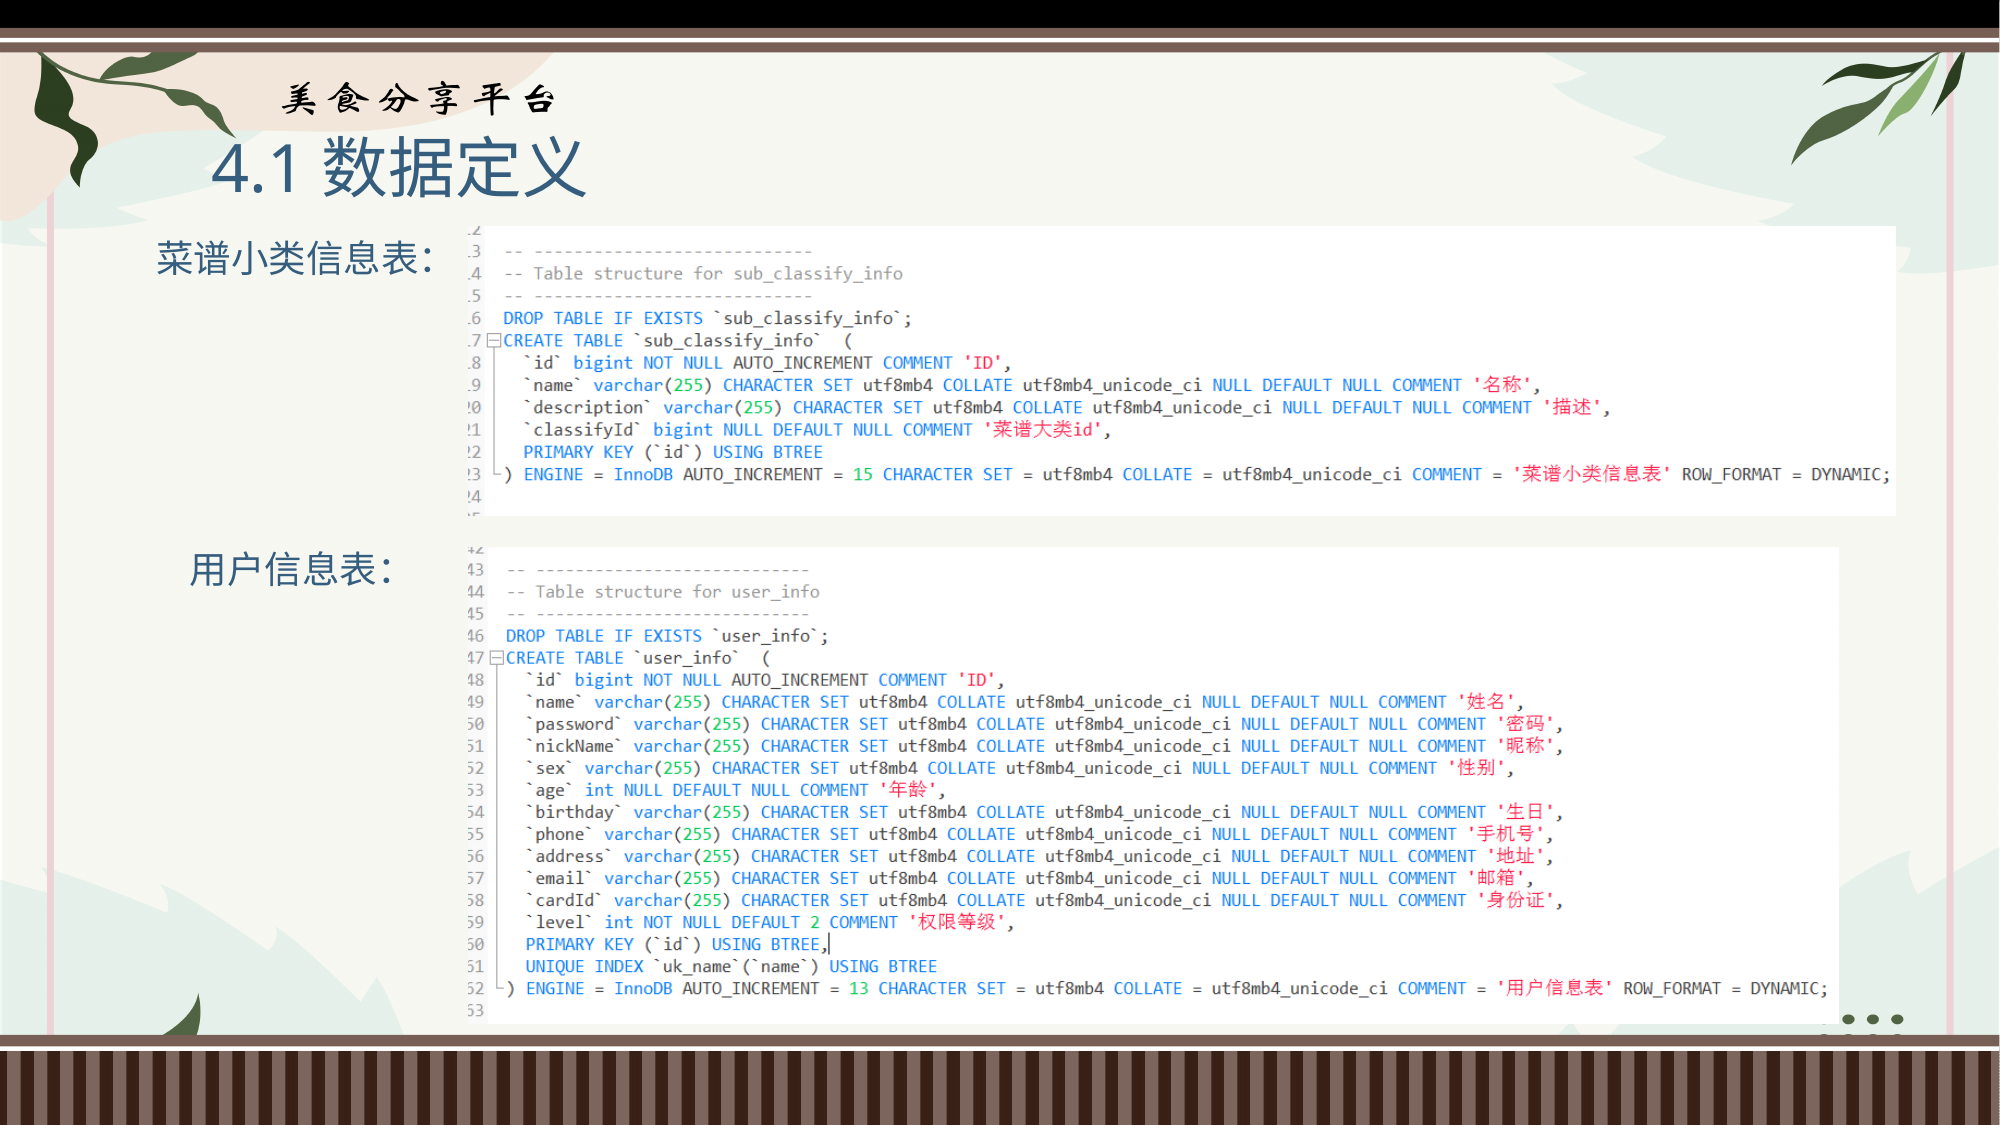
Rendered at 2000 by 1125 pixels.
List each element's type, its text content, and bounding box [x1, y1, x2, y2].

text_box 菜谱小类信息表： [101, 227, 468, 332]
text_box 用户信息表： [98, 538, 506, 644]
title 4.1数据定义 [196, 39, 1697, 215]
picture [0, 53, 2000, 1034]
